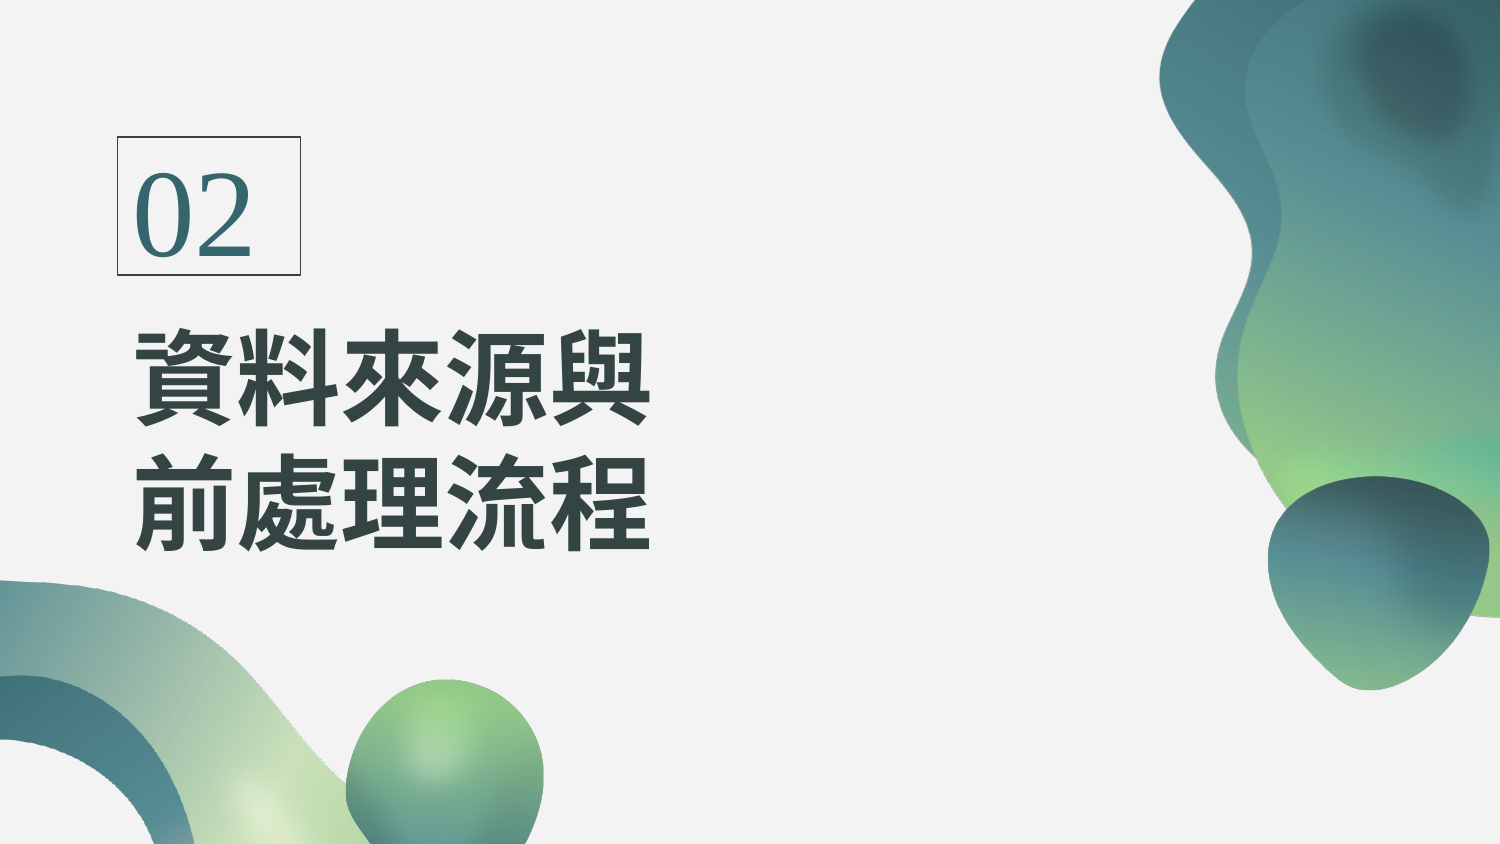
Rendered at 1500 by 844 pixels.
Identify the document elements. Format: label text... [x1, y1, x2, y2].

title 02 [117, 136, 301, 276]
title 資料來源與 前處理流程 [117, 298, 926, 580]
picture [0, 556, 766, 844]
picture [976, 0, 1500, 691]
